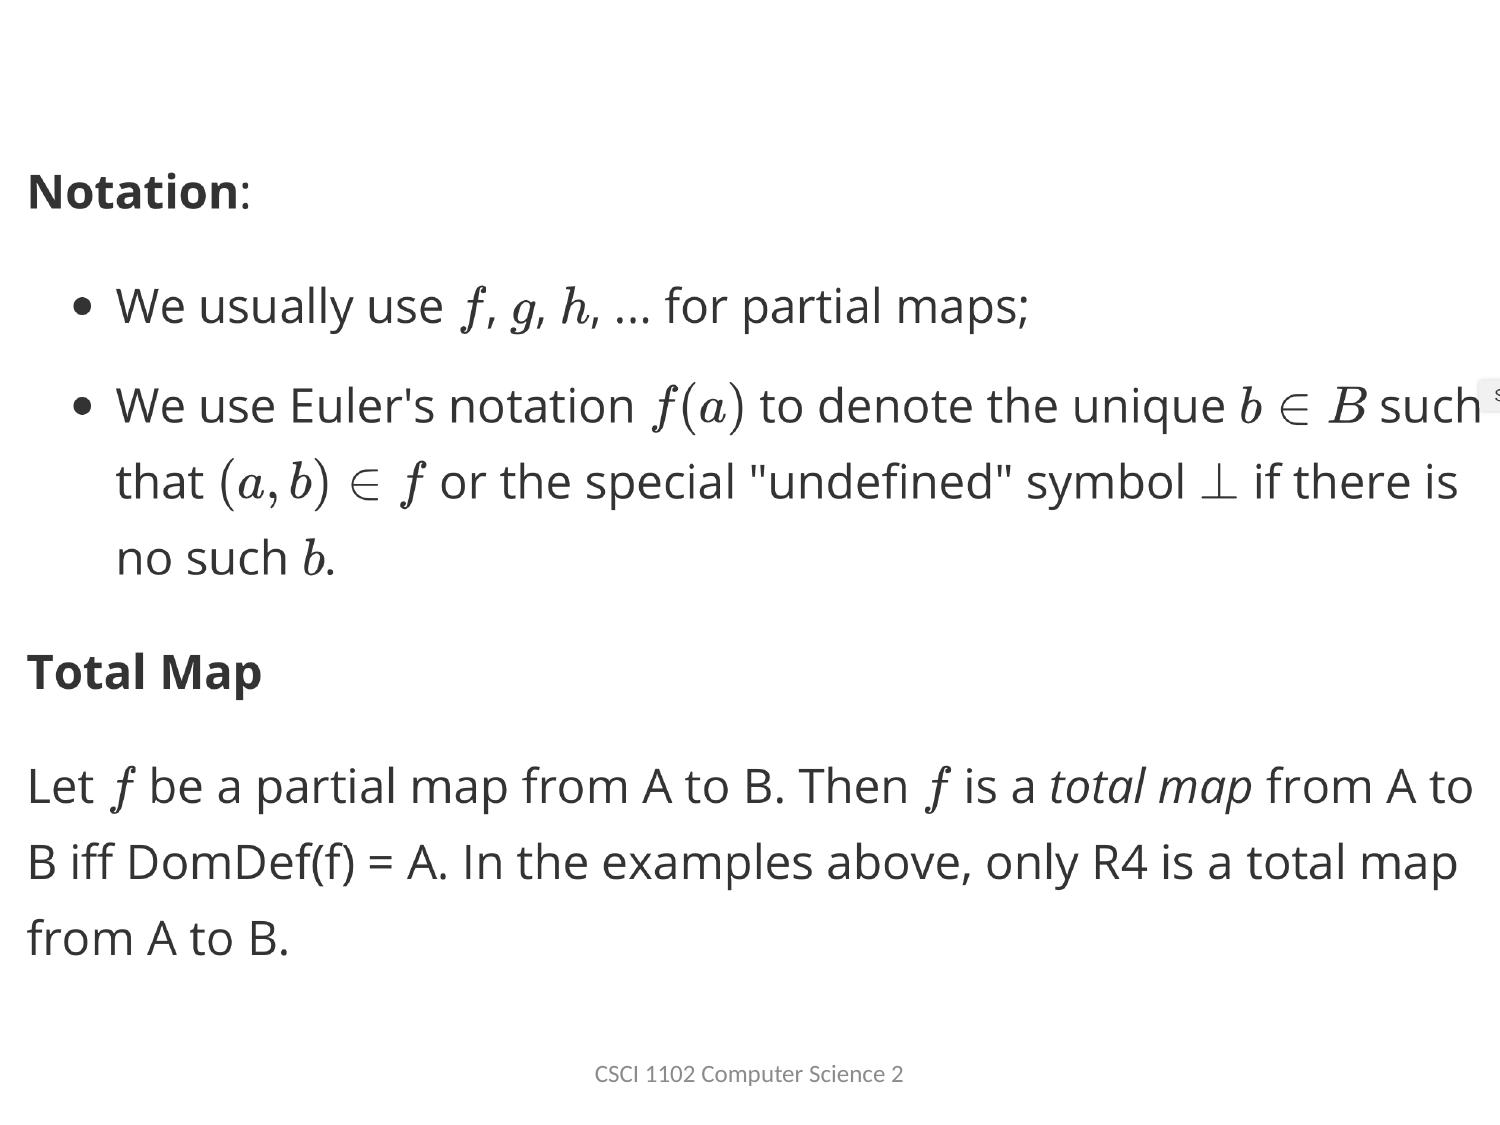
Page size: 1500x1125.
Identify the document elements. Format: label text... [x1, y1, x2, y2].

picture [0, 140, 1500, 985]
footer CSCI 1102 Computer Science 2 [512, 1042, 988, 1103]
